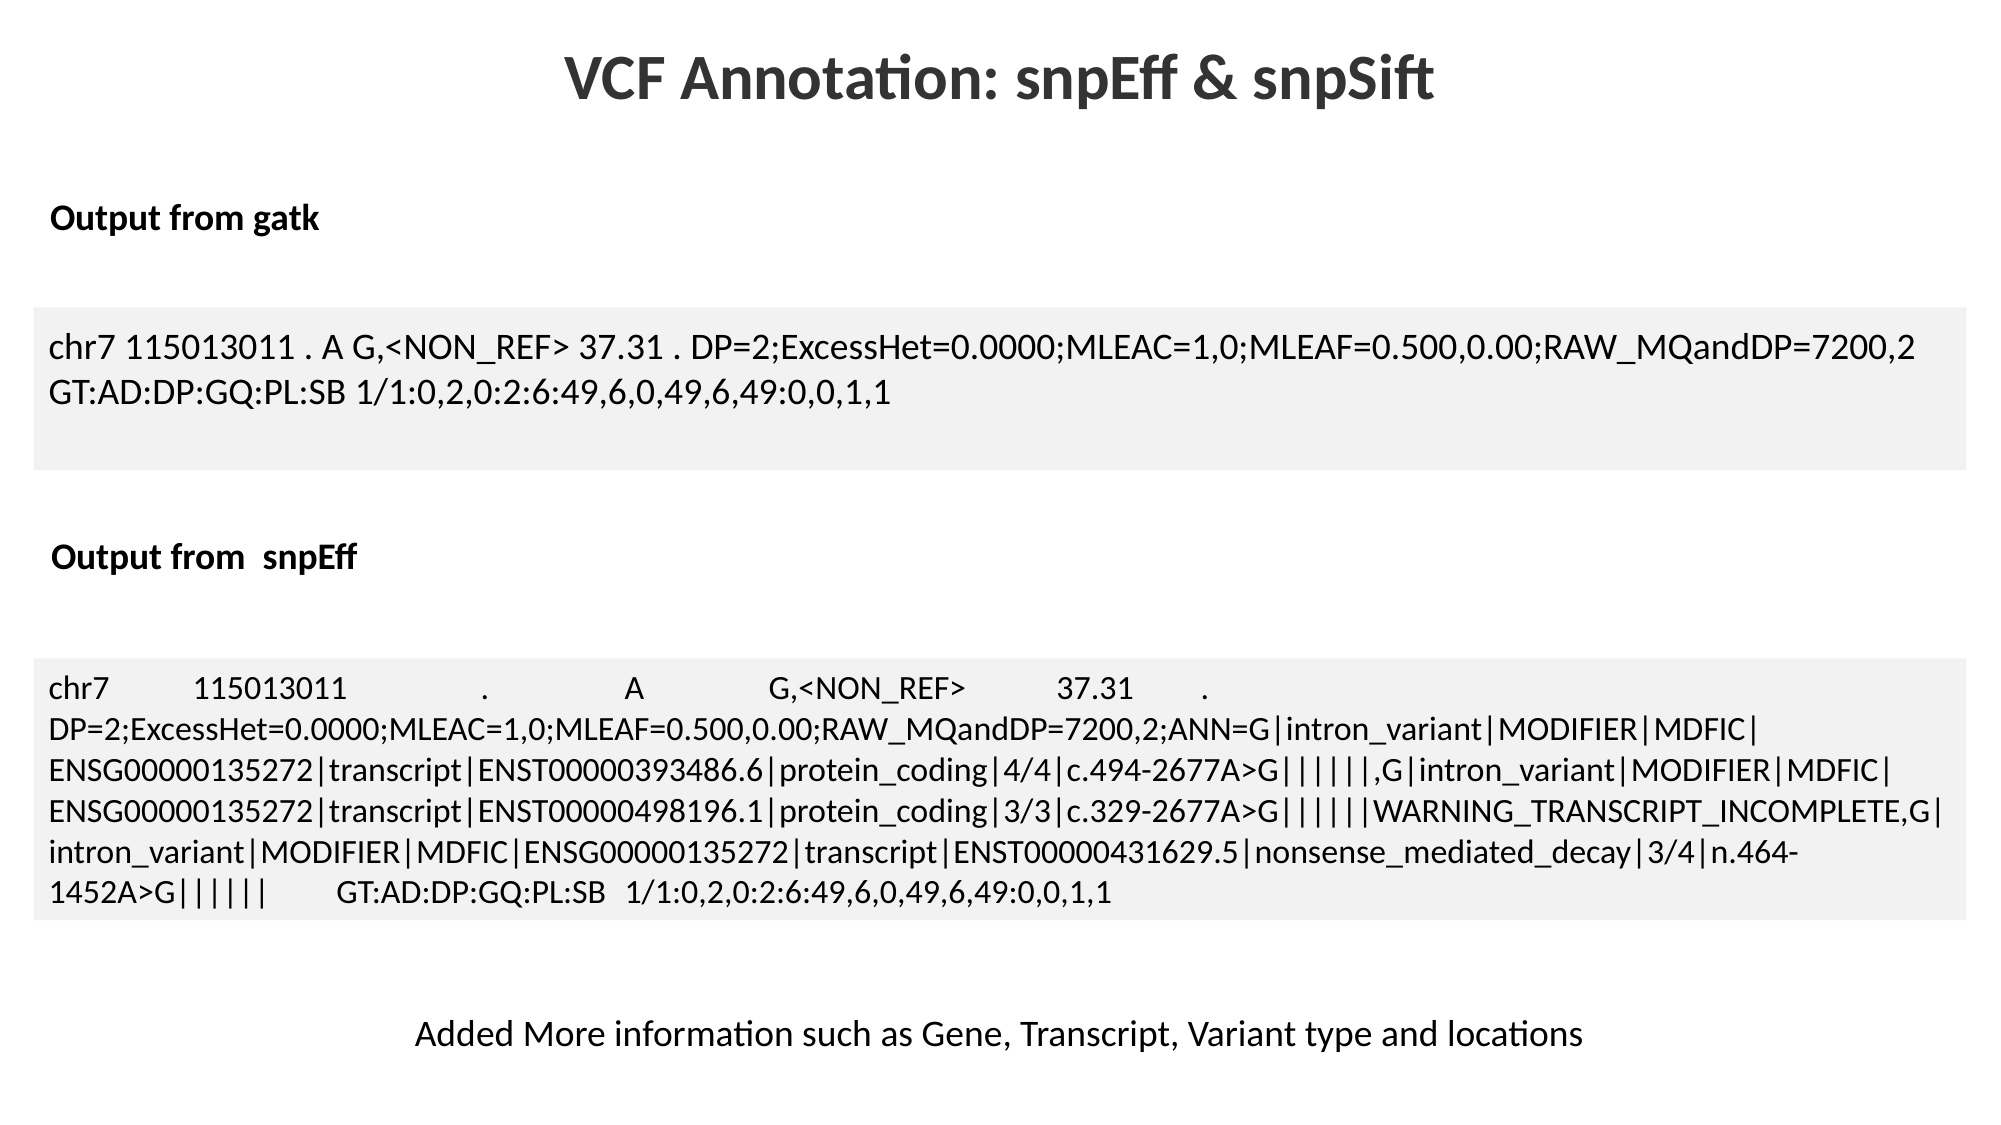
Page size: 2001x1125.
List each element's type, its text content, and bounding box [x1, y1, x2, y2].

text_box Added More information such as Gene, Transcript, Variant type and locations [400, 1001, 1600, 1062]
list chr7 115013011 . A G,<NON_REF> 37.31 . DP=2;ExcessHet=0.0000;MLEAC=1,0;MLEAF=0.500,0.00;RAW_MQandDP=7200,2 GT:AD:DP:GQ:PL:SB 1/1:0,2,0:2:6:49,6,0,49,6,49:0,0,1,1 [33, 307, 1967, 471]
text_box Output from gatk [35, 185, 335, 246]
text_box chr7 115013011 . A G,<NON_REF> 37.31 . DP=2;ExcessHet=0.0000;MLEAC=1,0;MLEAF=0.500,0.00;RAW_MQandDP=7200,2;ANN=G|intron_variant|MODIFIER|MDFIC|ENSG00000135272|transcript|ENST00000393486.6|protein_coding|4/4|c.494-2677A>G||||||,G|intron_variant|MODIFIER|MDFIC|ENSG00000135272|transcript|ENST00000498196.1|protein_coding|3/3|c.329-2677A>G||||||WARNING_TRANSCRIPT_INCOMPLETE,G|intron_variant|MODIFIER|MDFIC|ENSG00000135272|transcript|ENST00000431629.5|nonsense_mediated_decay|3/4|n.464-1452A>G|||||| GT:AD:DP:GQ:PL:SB 1/1:0,2,0:2:6:49,6,0,49,6,49:0,0,1,1 [33, 658, 1967, 921]
text_box VCF Annotation: snpEff & snpSift [558, 29, 1441, 119]
text_box Output from snpEff [36, 524, 373, 585]
